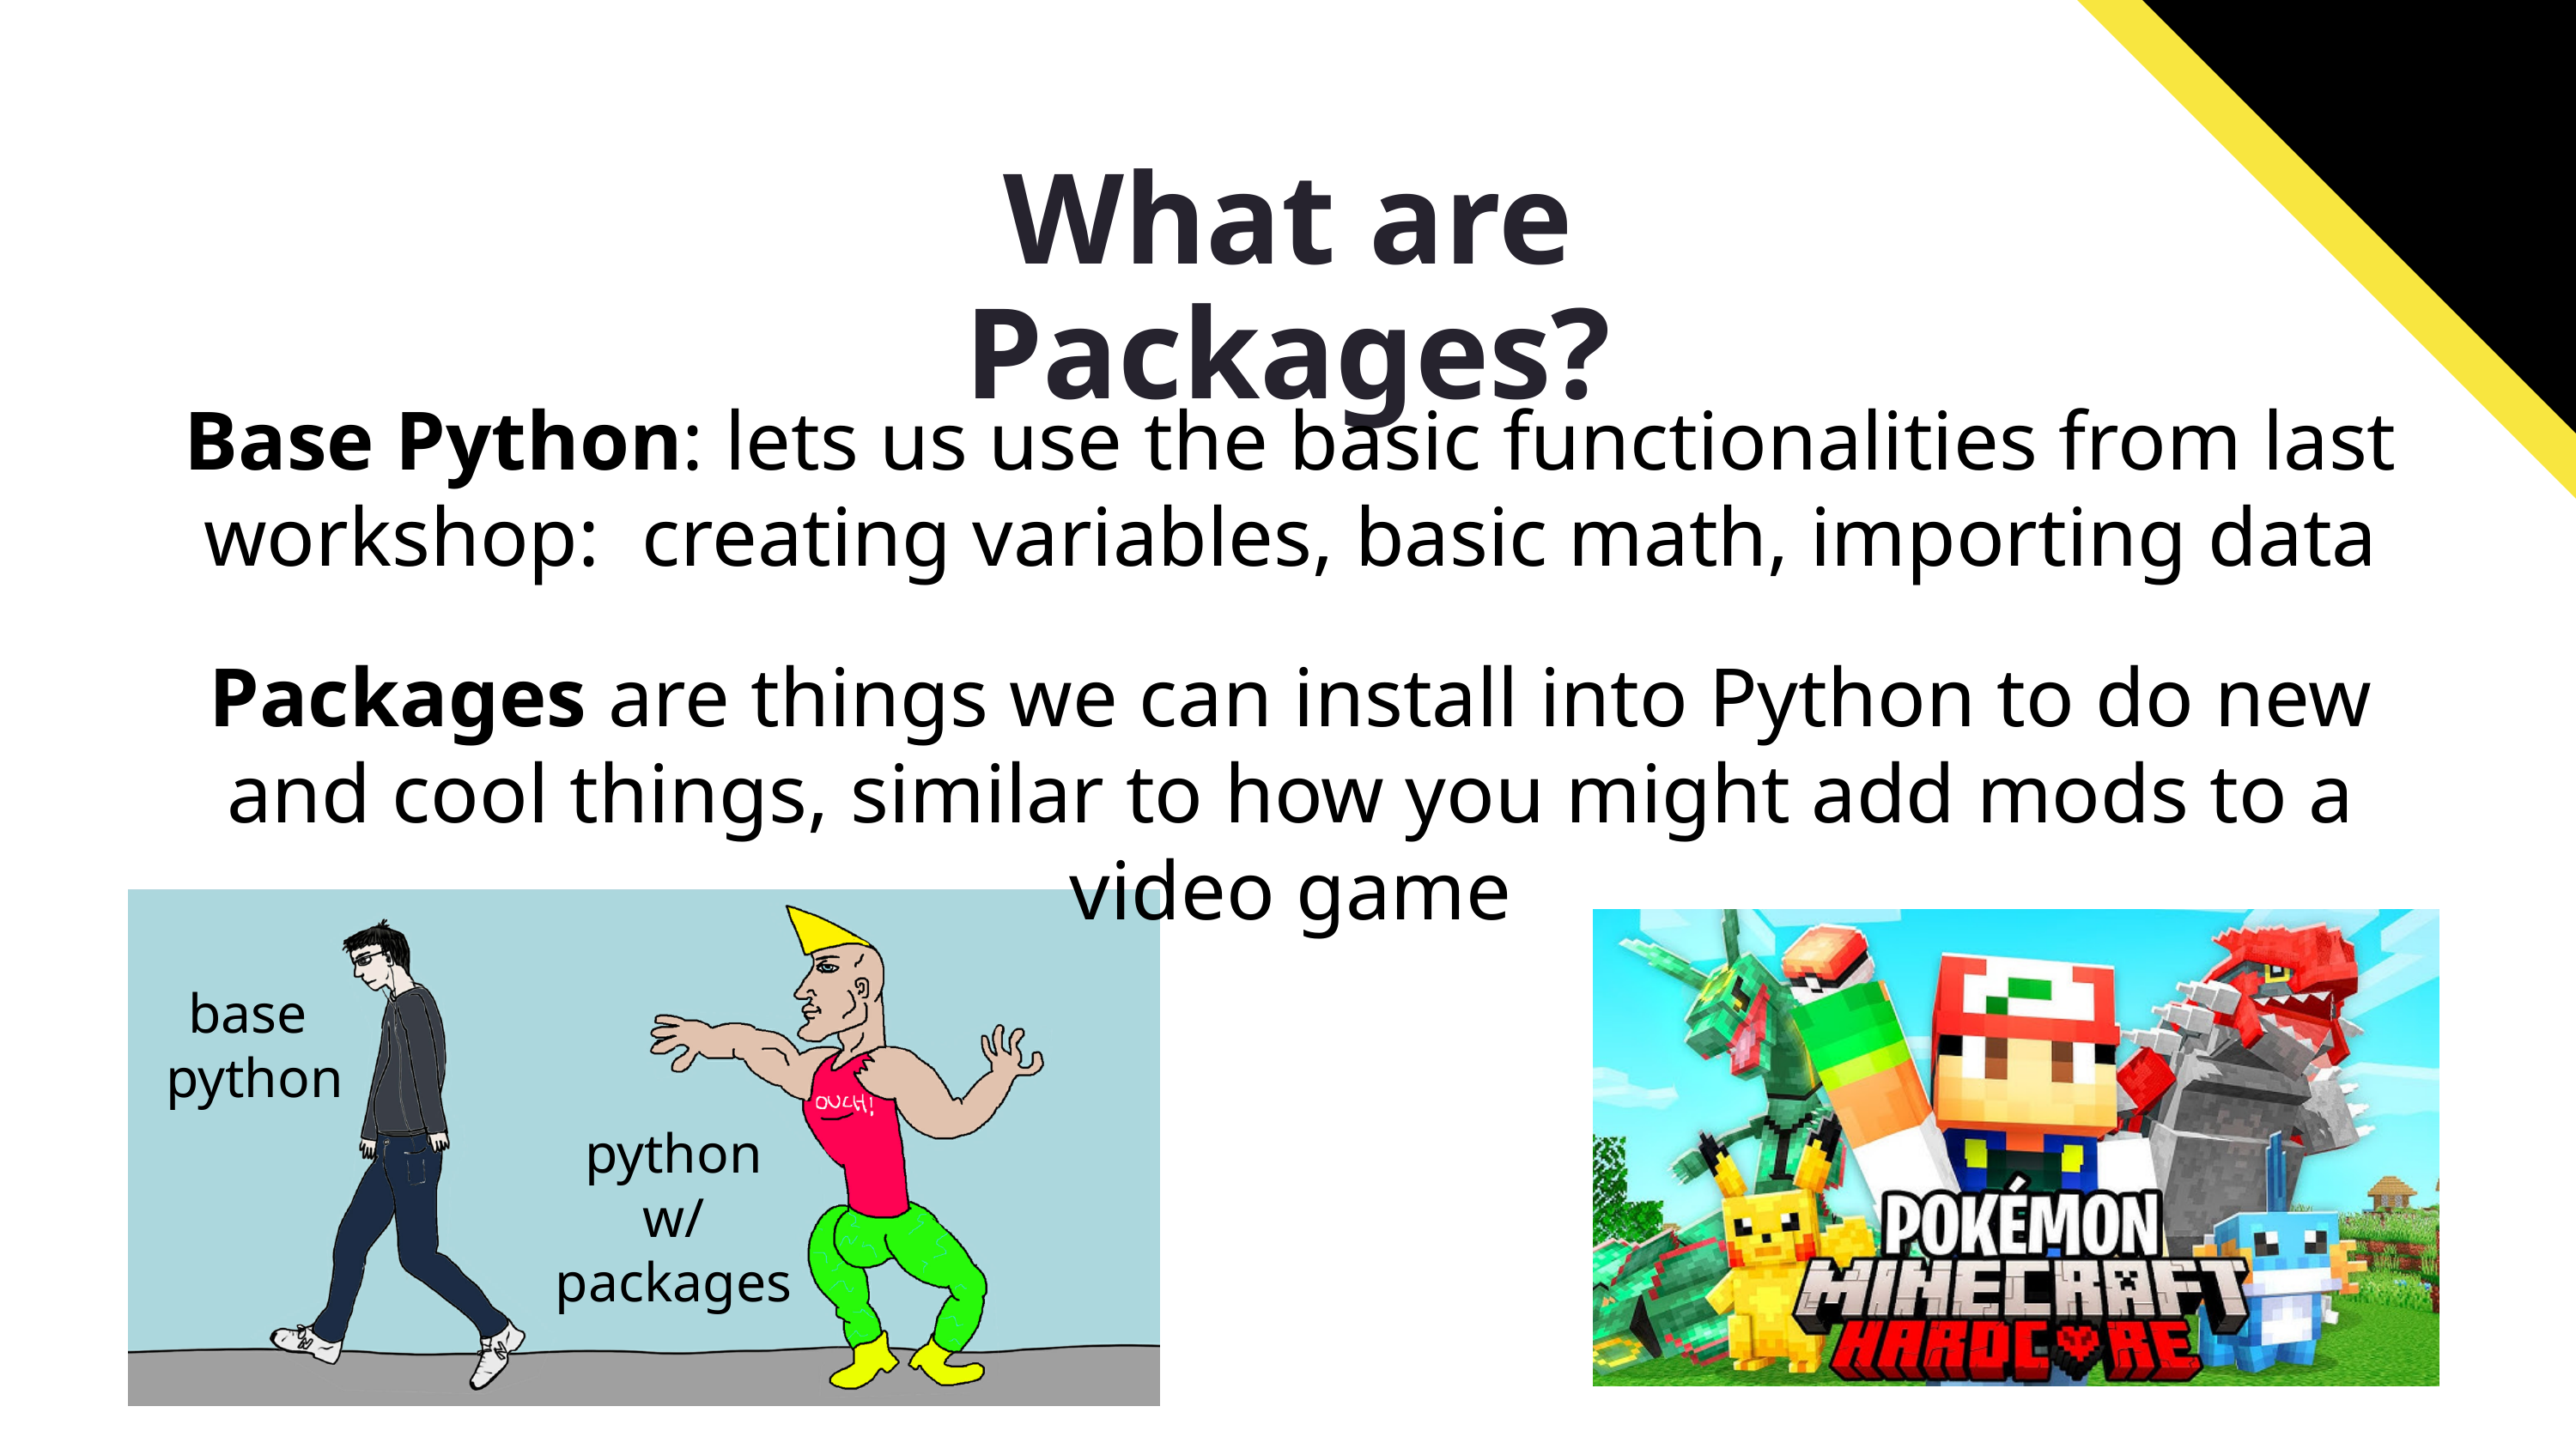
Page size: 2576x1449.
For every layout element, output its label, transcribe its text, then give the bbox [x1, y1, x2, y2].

picture [1593, 909, 2439, 1386]
text_box Packages are things we can install into Python to do new and cool things, similar to how you might add mods to a video game [142, 633, 2439, 949]
picture [127, 889, 1160, 1406]
text_box Base Python: lets us use the basic functionalities from last workshop: creating variables, basic math, importing data [142, 376, 2439, 596]
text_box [2202, 0, 2576, 325]
text_box What are Packages? [760, 142, 1816, 376]
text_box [2173, 0, 2576, 361]
